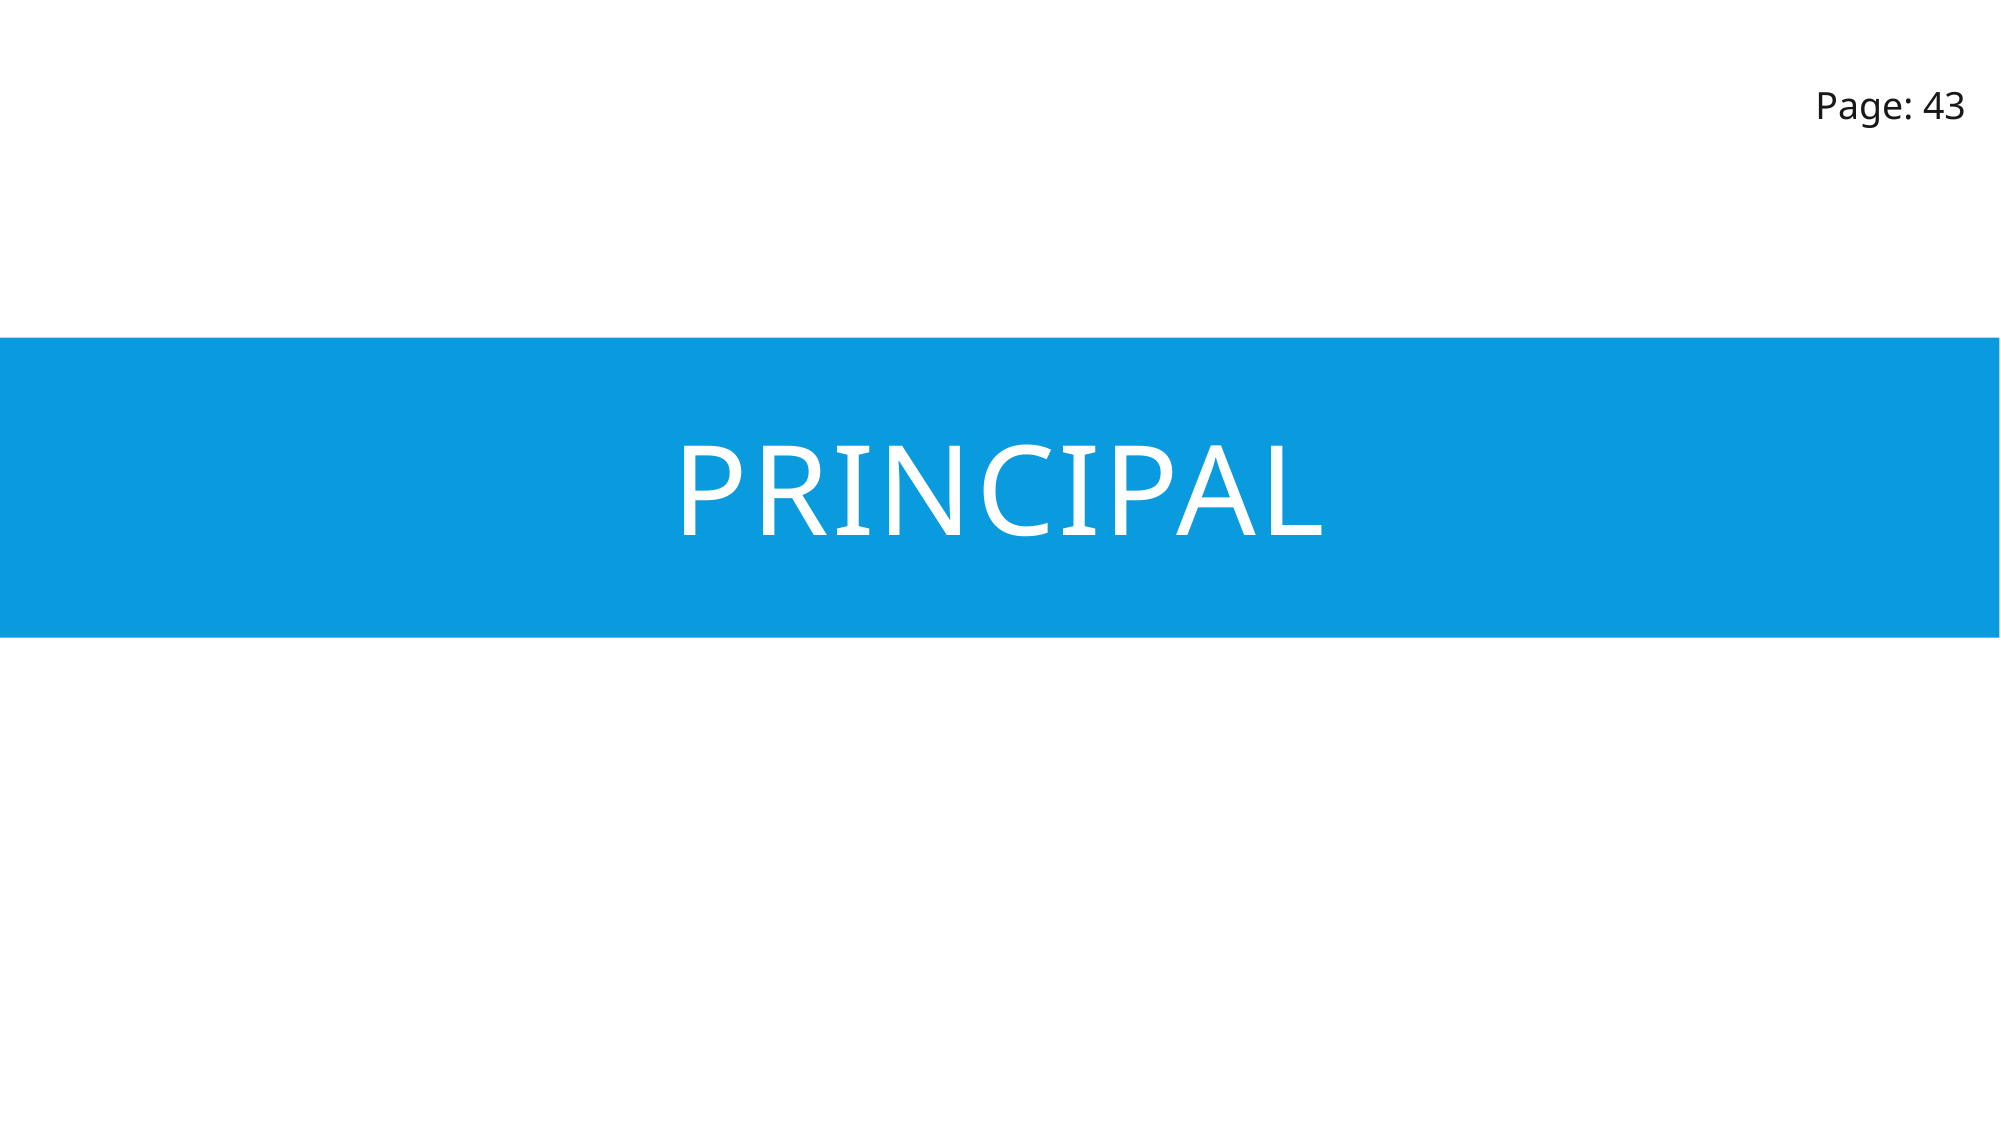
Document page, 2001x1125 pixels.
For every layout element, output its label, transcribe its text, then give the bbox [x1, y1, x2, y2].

title PRINCIPAL [136, 362, 1862, 638]
text_box Page: 43 [1800, 74, 2000, 135]
